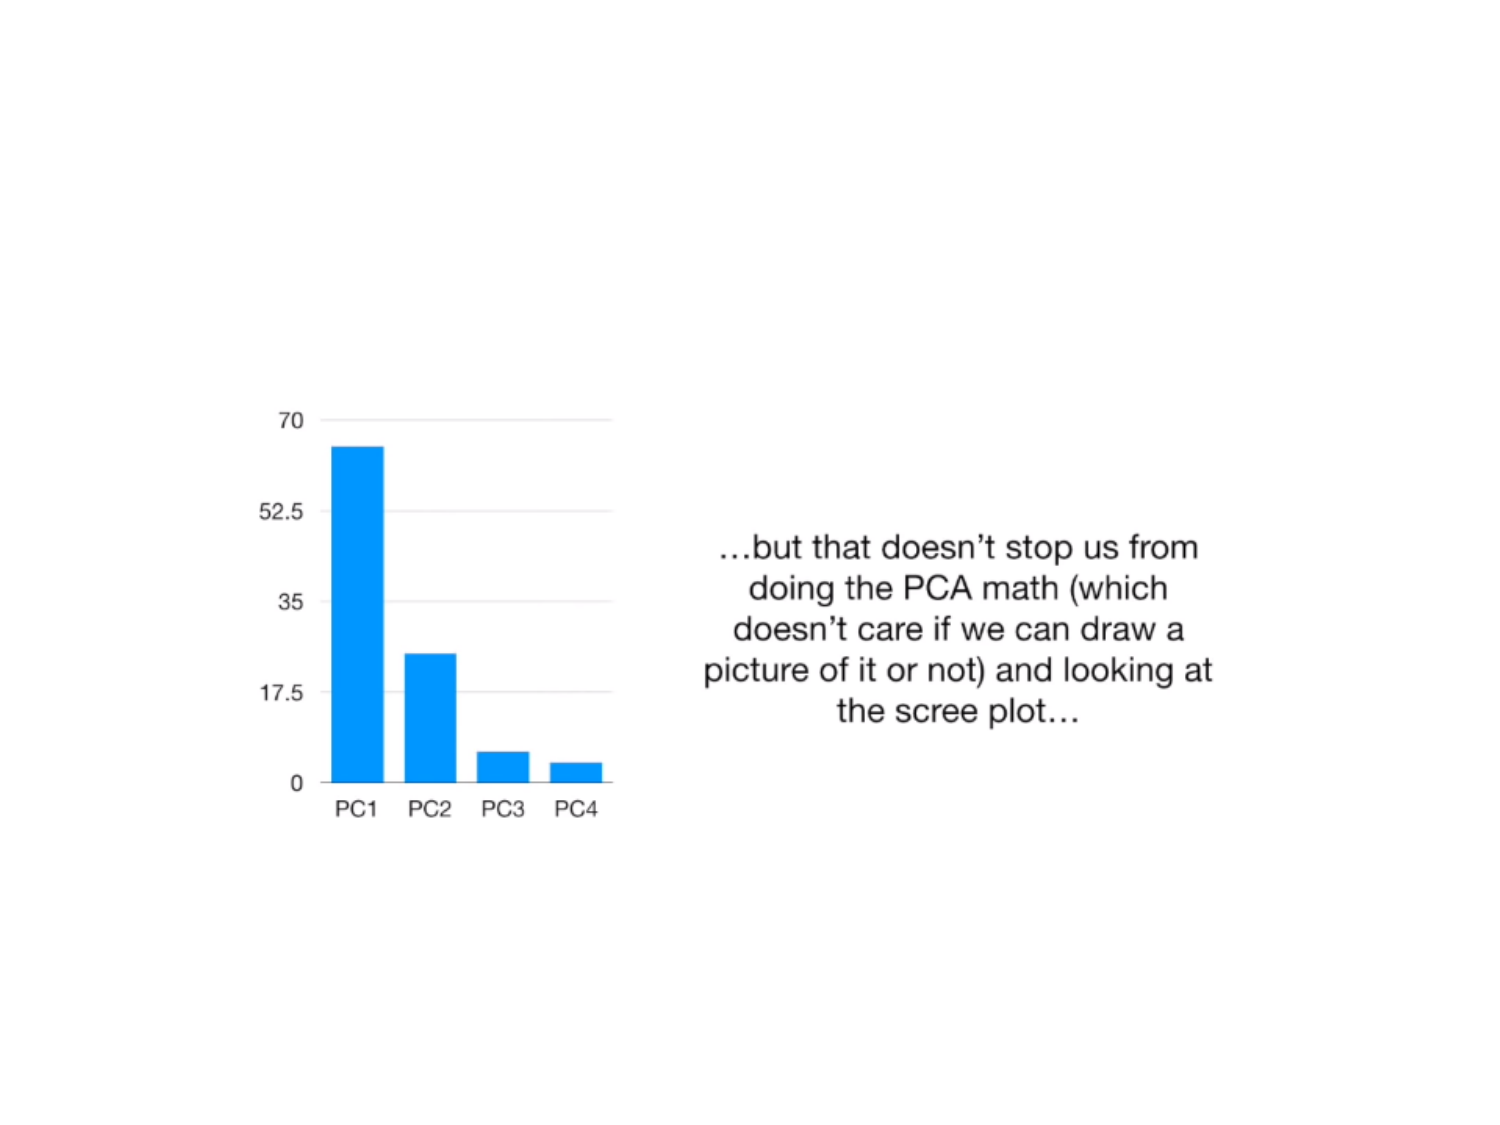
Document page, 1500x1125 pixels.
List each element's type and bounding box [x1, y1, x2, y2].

list [219, 346, 1281, 921]
